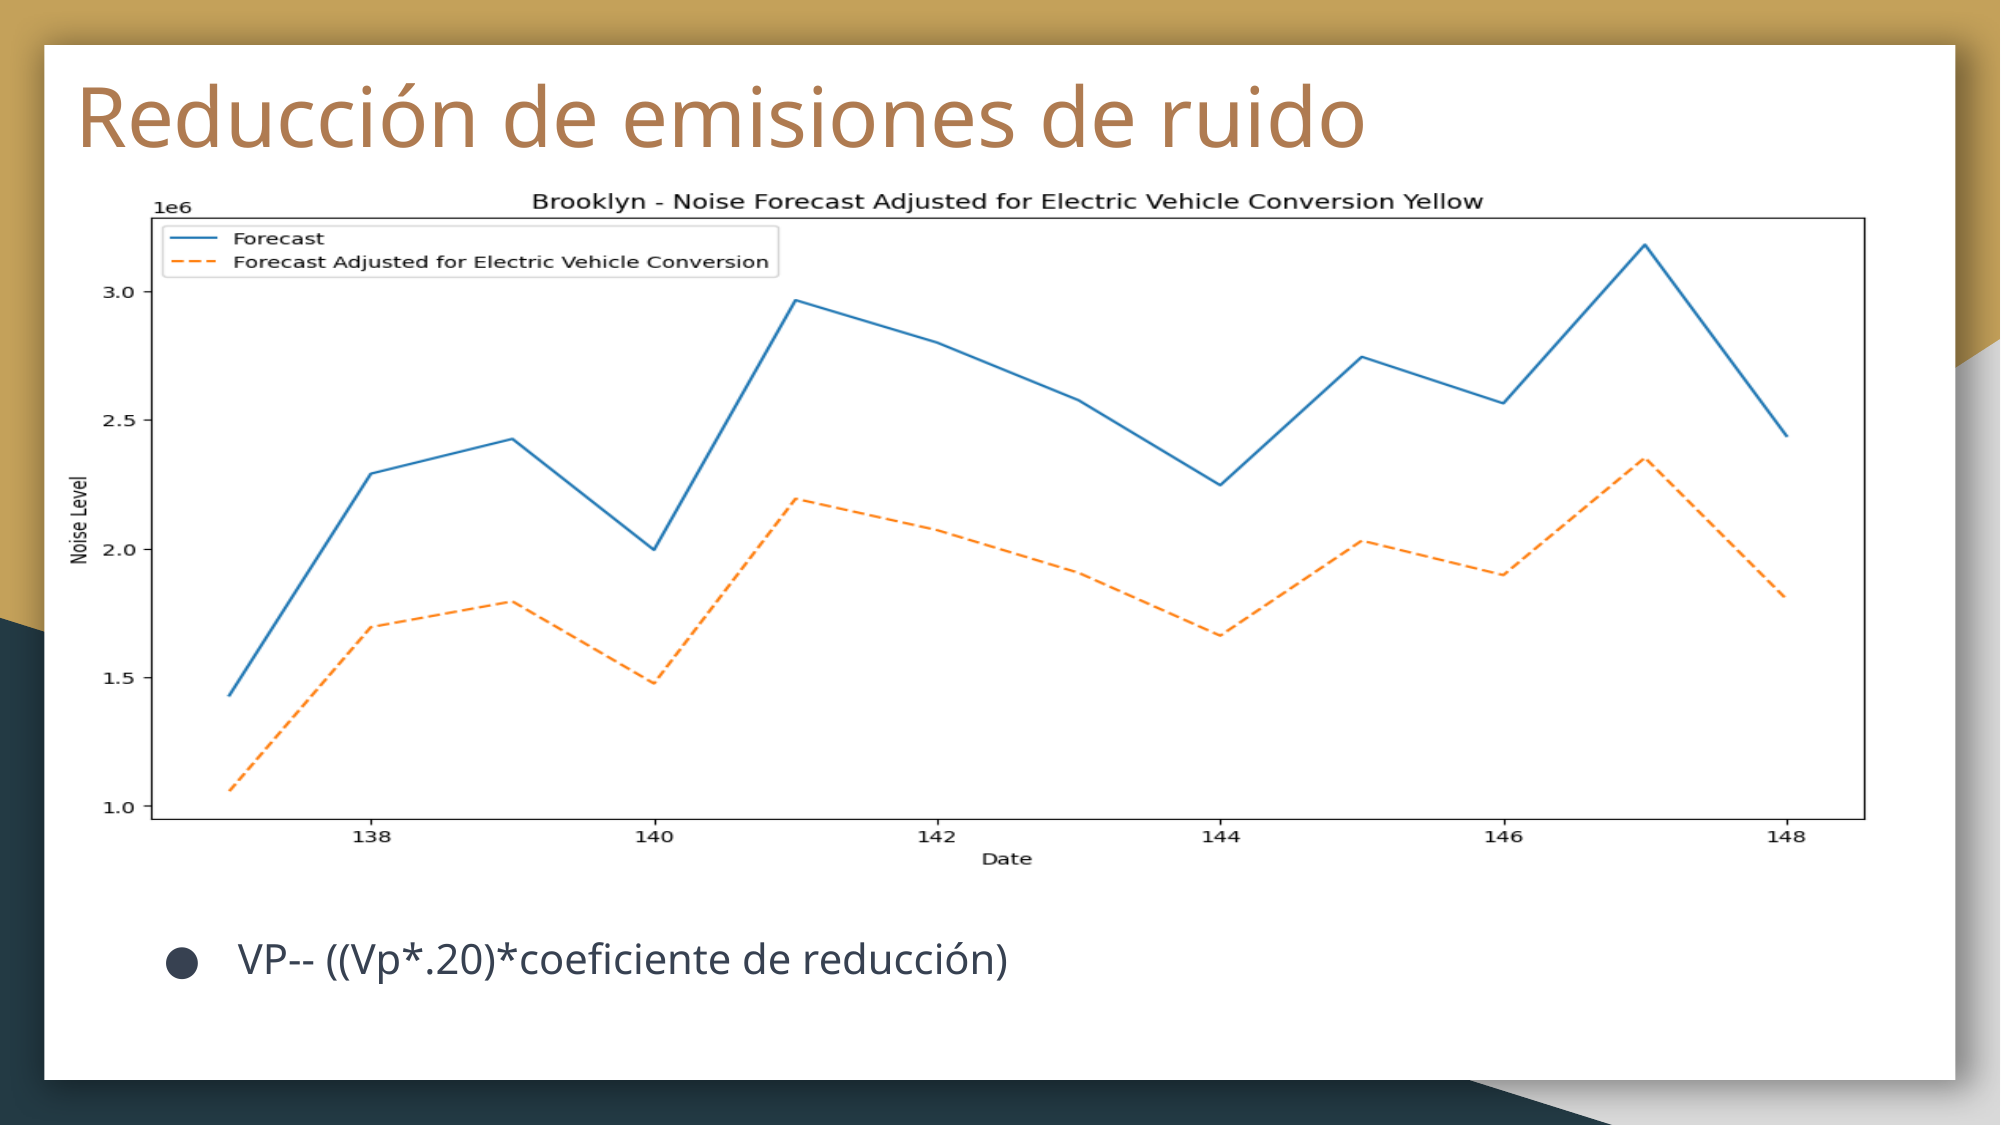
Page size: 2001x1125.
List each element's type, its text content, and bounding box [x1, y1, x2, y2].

title Reducción de emisiones de ruido [55, 44, 1748, 182]
picture [55, 182, 1880, 878]
list VP-- ((Vp*.20)*coeficiente de reducción) [117, 916, 1810, 1046]
